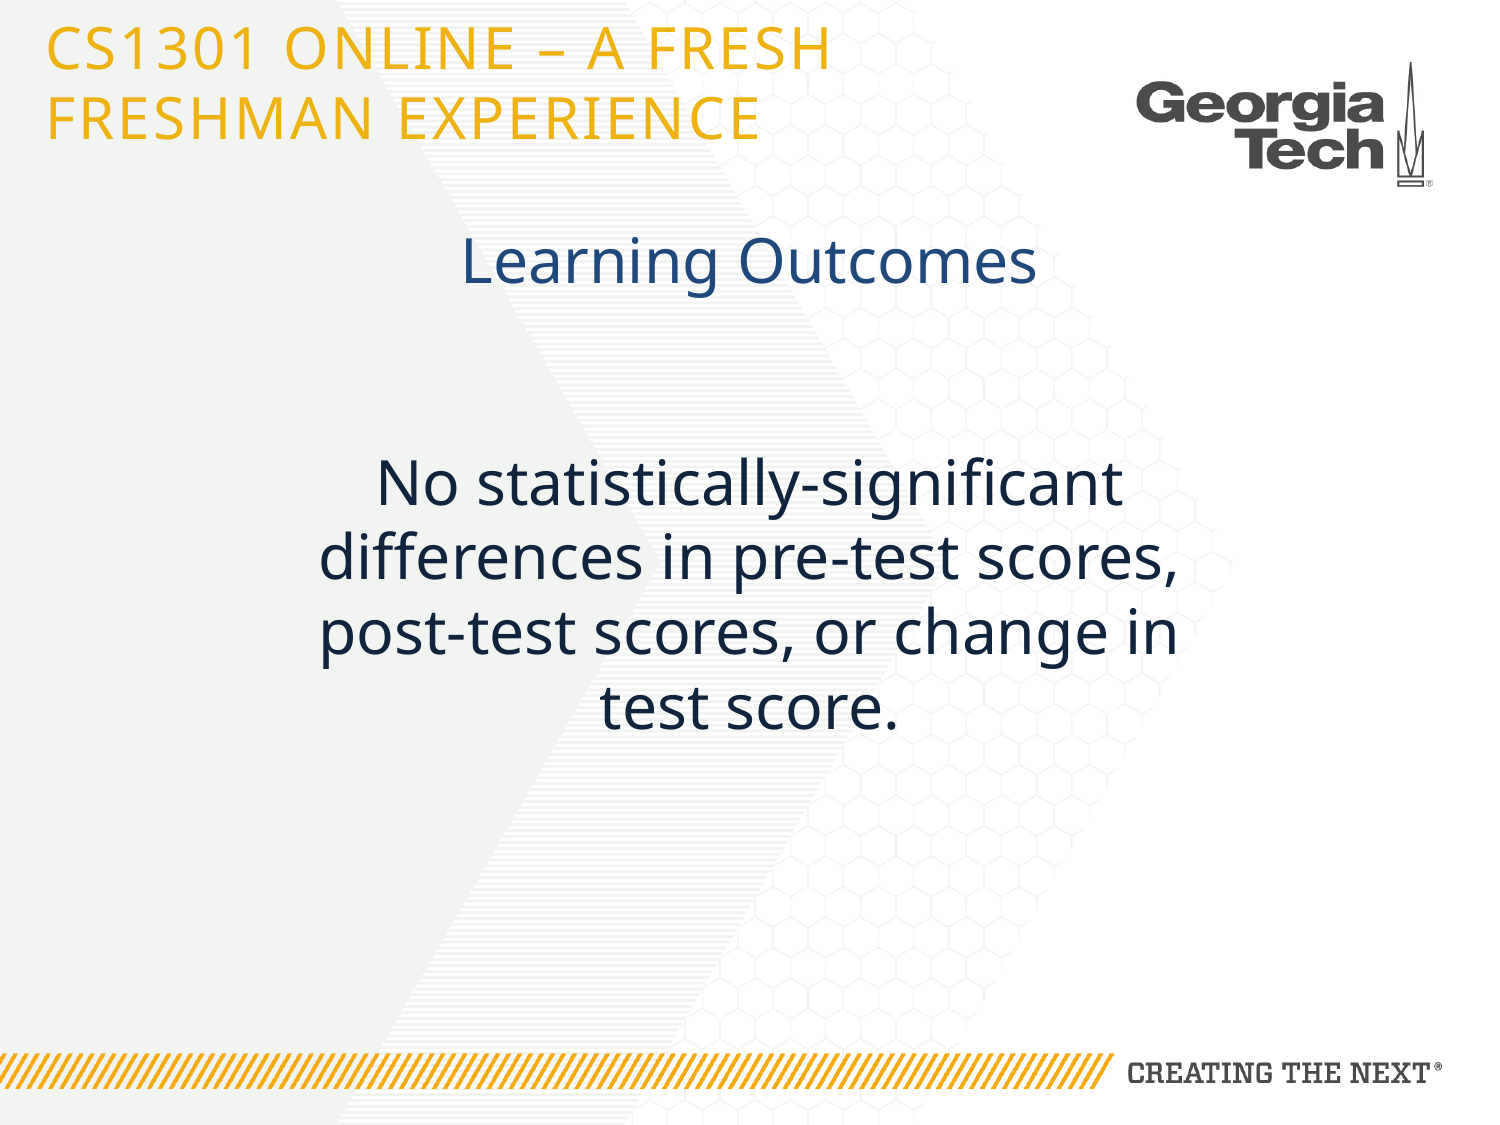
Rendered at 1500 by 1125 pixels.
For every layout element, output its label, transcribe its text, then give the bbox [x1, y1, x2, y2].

text_box CS1301 Online – A fresh Freshman Experience [0, 0, 1007, 163]
text_box No statistically-significant differences in pre-test scores, post-test scores, or change in test score. [298, 435, 1202, 750]
picture [0, 0, 1500, 1125]
text_box Learning Outcomes [249, 191, 1250, 327]
